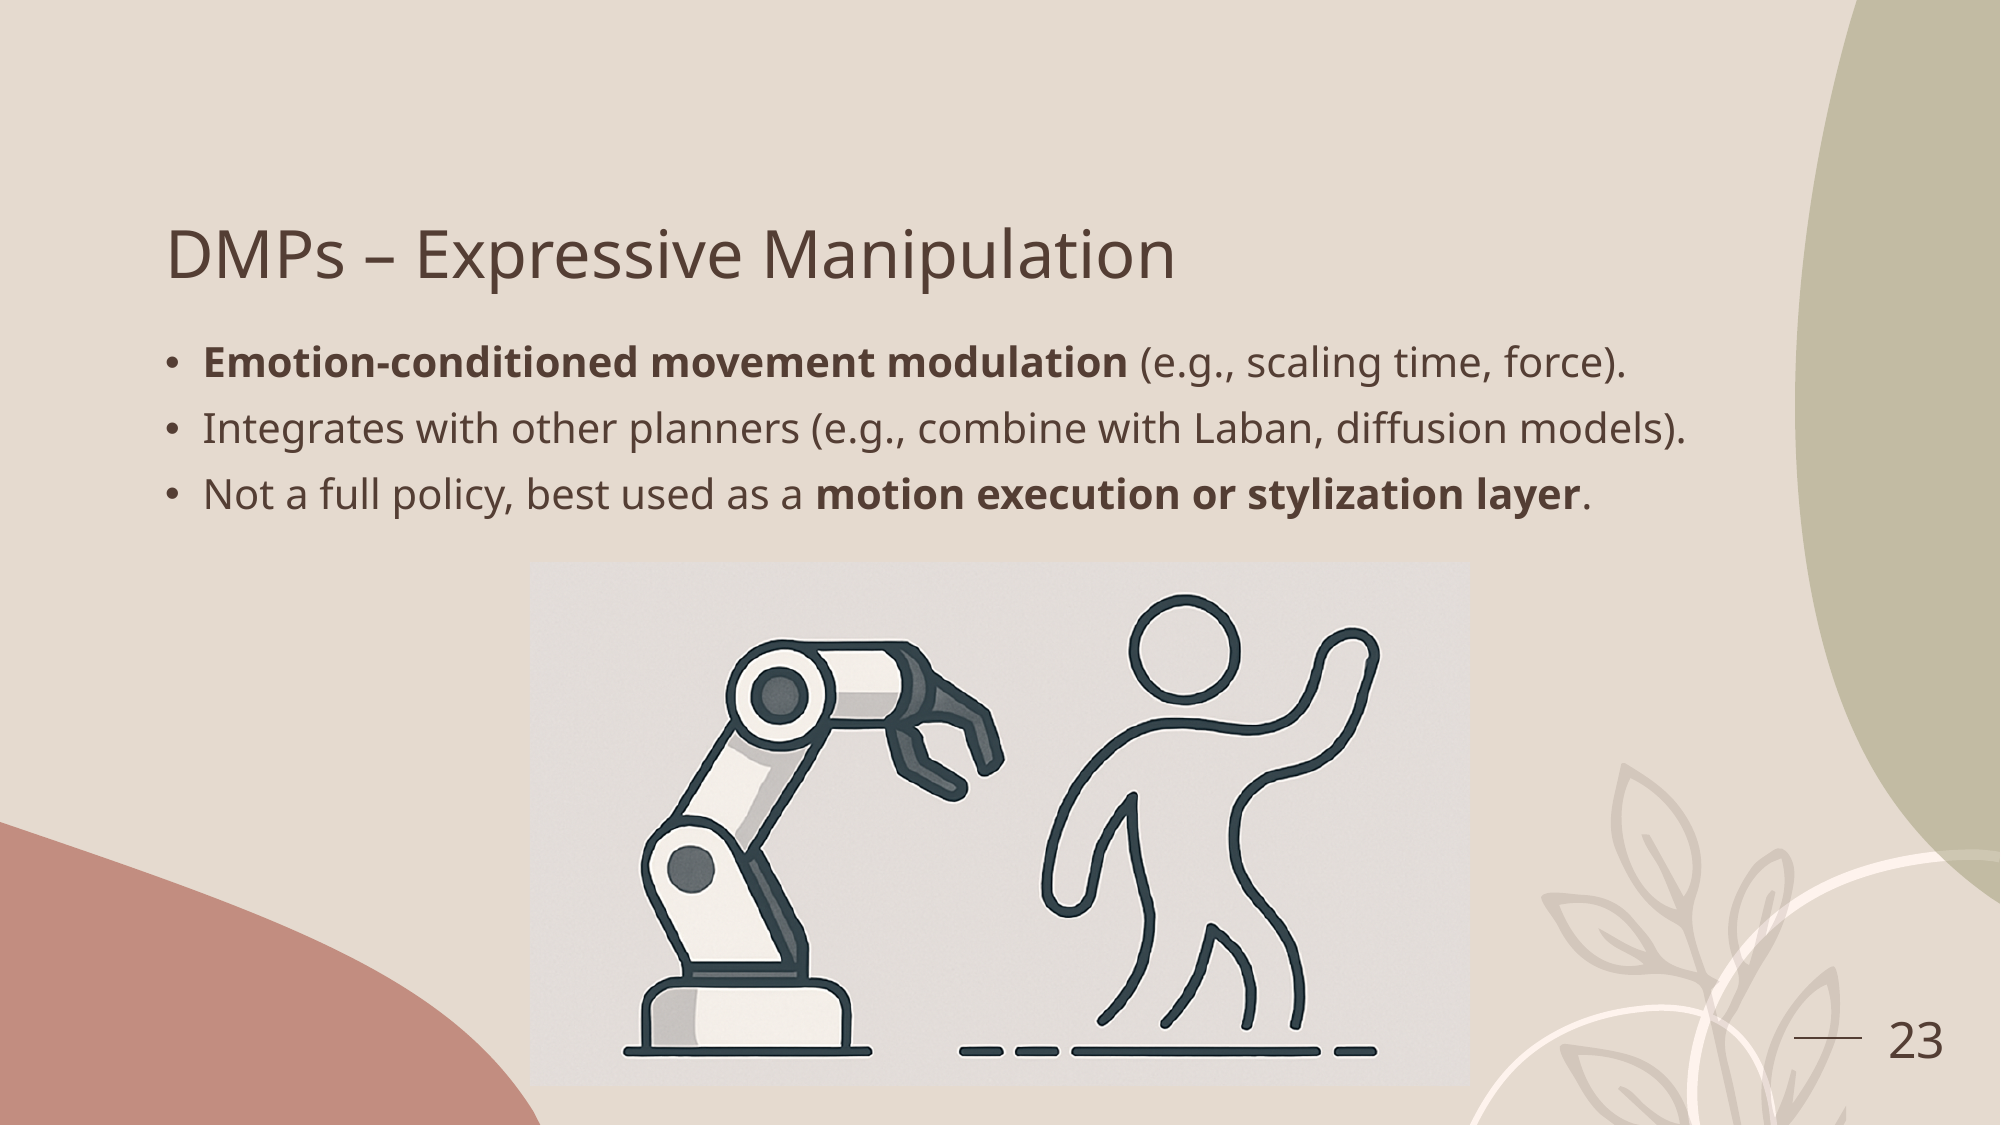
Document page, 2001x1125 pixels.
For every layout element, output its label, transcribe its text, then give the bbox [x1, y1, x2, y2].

picture [529, 562, 1471, 1086]
list Emotion-conditioned movement modulation (e.g., scaling time, force). Integrates with other planners (e.g., combine with Laban, diffusion models). Not a full policy, best used as a motion execution or stylization layer. [150, 334, 1805, 563]
title DMPs – Expressive Manipulation [150, 149, 1971, 300]
slide_number 23 [1862, 964, 1971, 1112]
